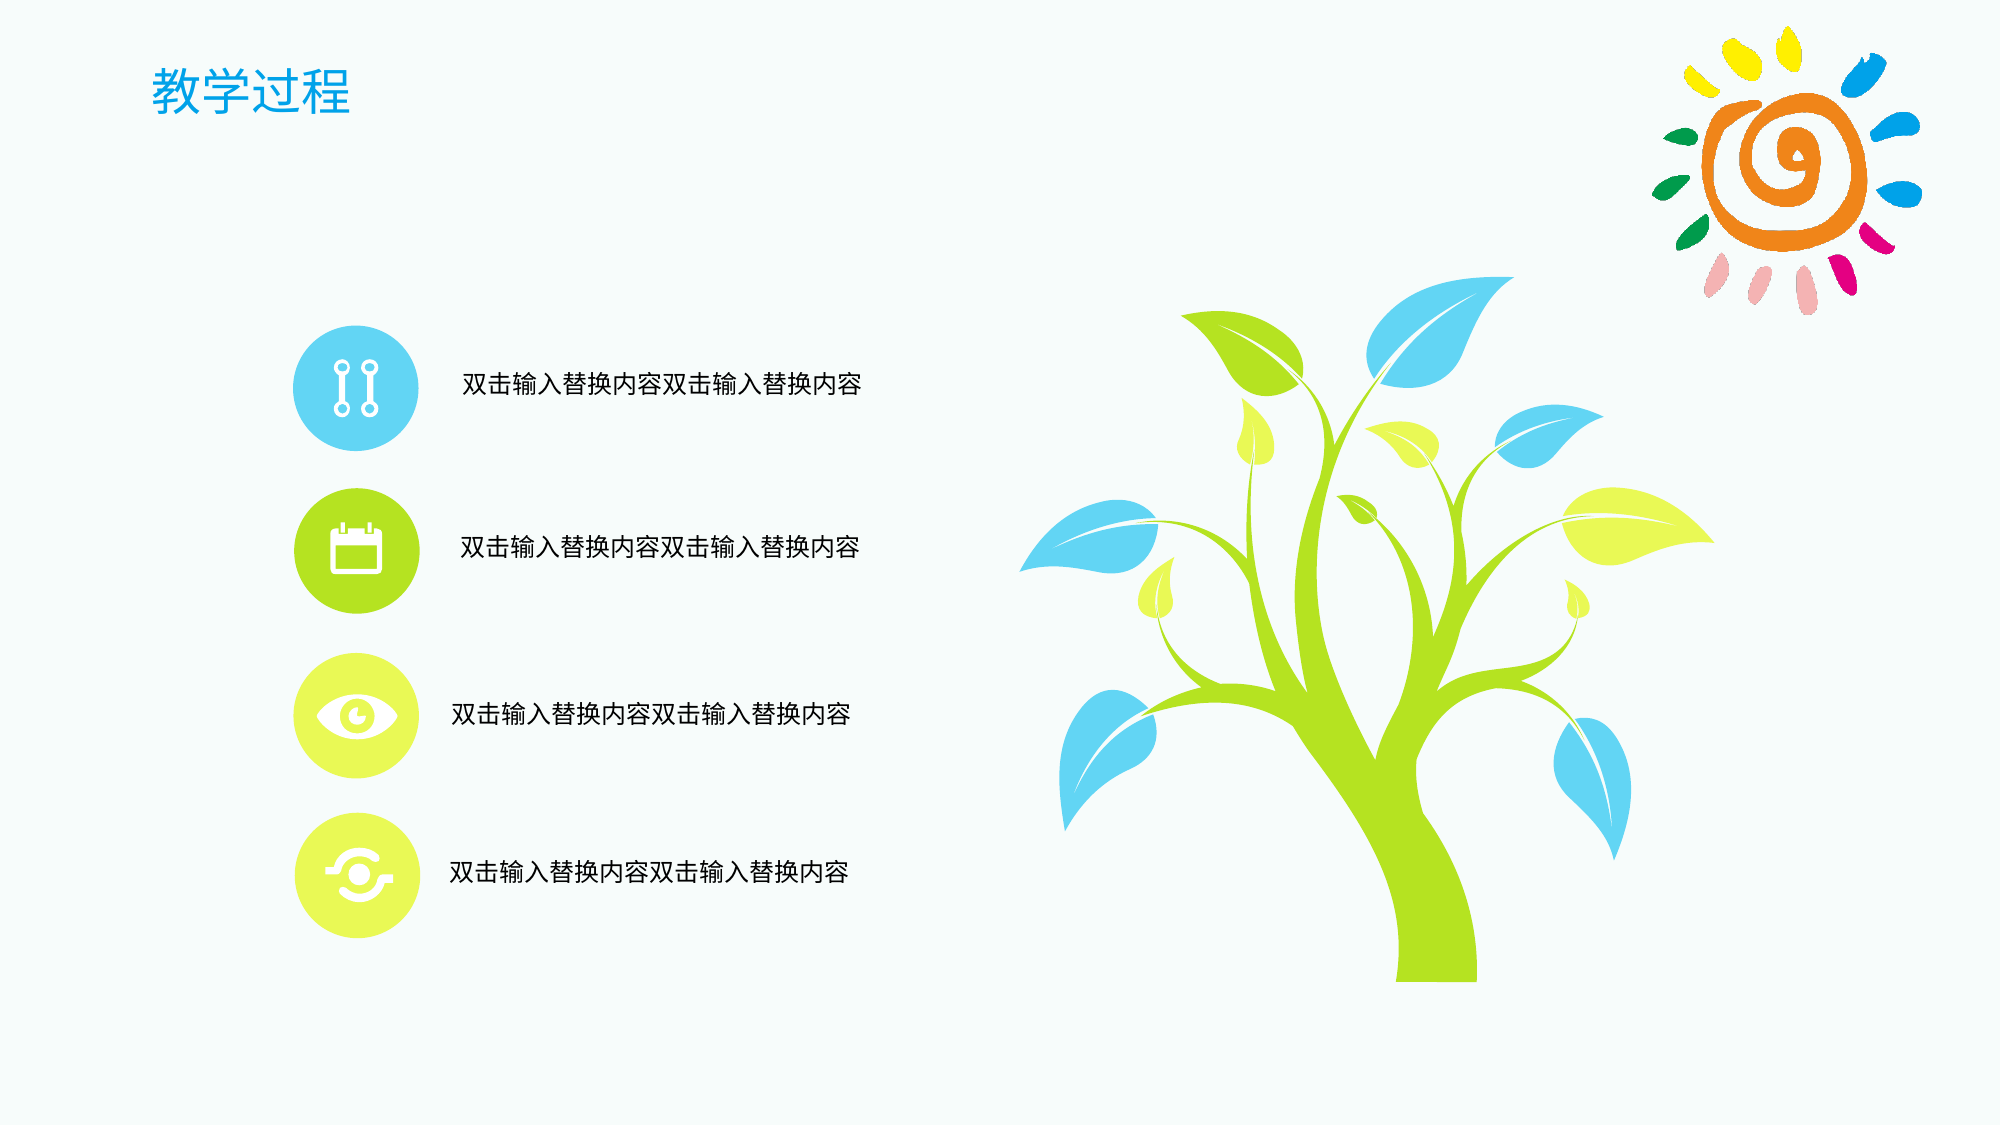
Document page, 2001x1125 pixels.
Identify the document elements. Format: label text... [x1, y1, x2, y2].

text_box [1137, 556, 1175, 619]
text_box [294, 812, 421, 939]
text_box [1019, 499, 1159, 574]
text_box [1336, 494, 1378, 525]
text_box [292, 325, 420, 452]
text_box [1561, 487, 1715, 566]
text_box [1494, 404, 1604, 469]
text_box [1364, 421, 1439, 468]
text_box [316, 694, 398, 740]
text_box [1180, 311, 1304, 397]
text_box [1553, 717, 1632, 861]
text_box [1366, 276, 1515, 388]
text_box [348, 863, 371, 886]
text_box 双击输入替换内容双击输入替换内容 [445, 522, 938, 569]
text_box [338, 874, 394, 903]
text_box [325, 847, 380, 875]
picture [1652, 26, 1922, 315]
text_box [330, 522, 383, 575]
text_box [361, 359, 379, 418]
text_box 双击输入替换内容双击输入替换内容 [448, 359, 940, 406]
text_box [333, 359, 350, 418]
text_box [1135, 362, 1595, 983]
text_box 双击输入替换内容双击输入替换内容 [434, 847, 926, 894]
text_box [293, 487, 421, 615]
text_box [1059, 689, 1157, 832]
text_box [1236, 397, 1275, 465]
text_box 双击输入替换内容双击输入替换内容 [436, 690, 928, 737]
text_box [1564, 579, 1590, 619]
